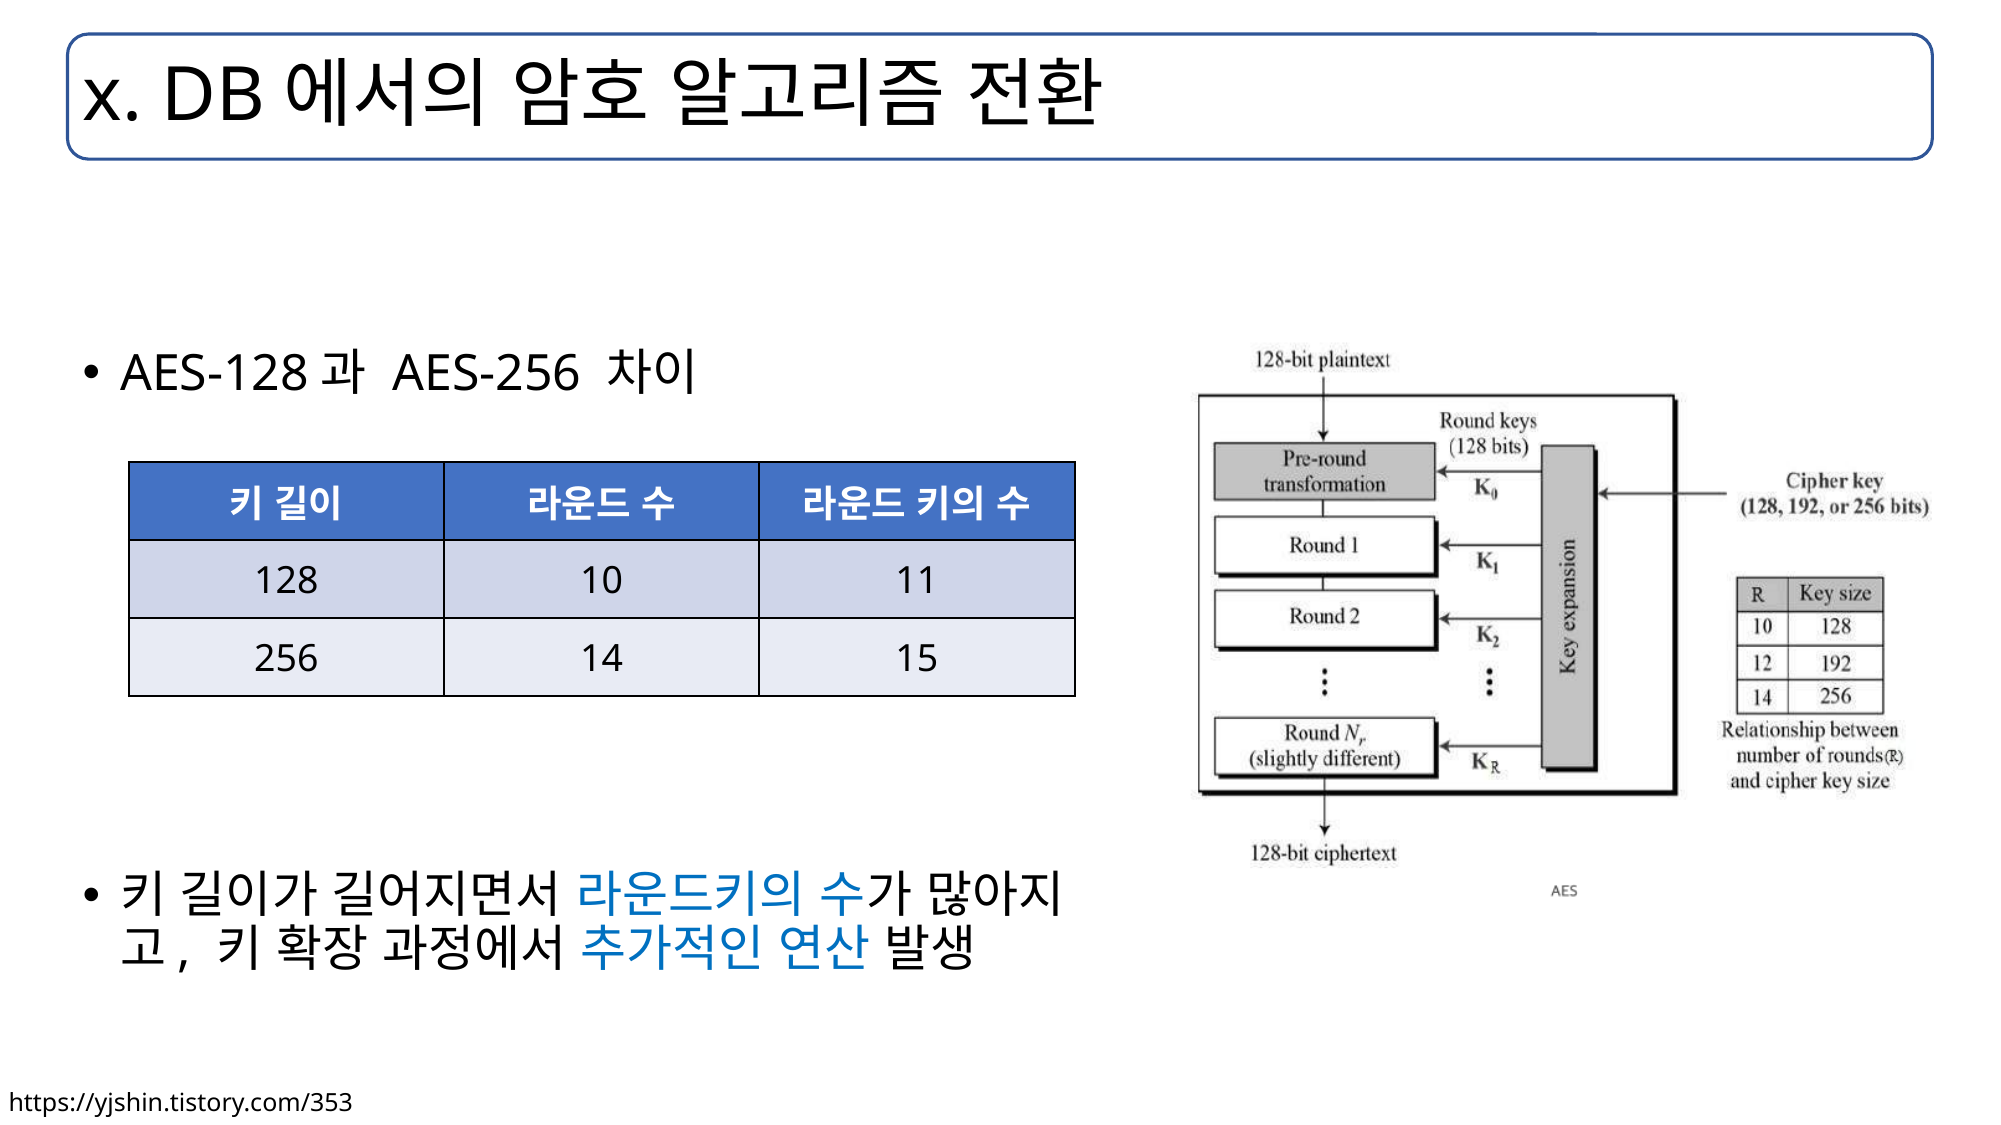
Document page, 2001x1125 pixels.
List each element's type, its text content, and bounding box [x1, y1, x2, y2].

table_cell 14 [445, 619, 758, 695]
table_cell 15 [760, 619, 1074, 695]
table_cell 11 [760, 541, 1074, 617]
picture [1135, 324, 1979, 934]
table_cell 10 [445, 541, 758, 617]
table_cell 128 [130, 541, 443, 617]
table_header 키 길이 [130, 463, 443, 539]
text_box https://yjshin.tistory.com/353 [0, 1079, 369, 1125]
title x. DB에서의 암호 알고리즘 전환 [67, 34, 1933, 160]
table_cell 256 [130, 619, 443, 695]
list AES-128과 AES-256 차이 키 길이가 길어지면서 라운드키의 수가 많아지고, 키 확장 과정에서 추가적인 연산 발생 [67, 184, 1136, 1074]
table_header 라운드 수 [445, 463, 758, 539]
table_header 라운드 키의 수 [760, 463, 1074, 539]
